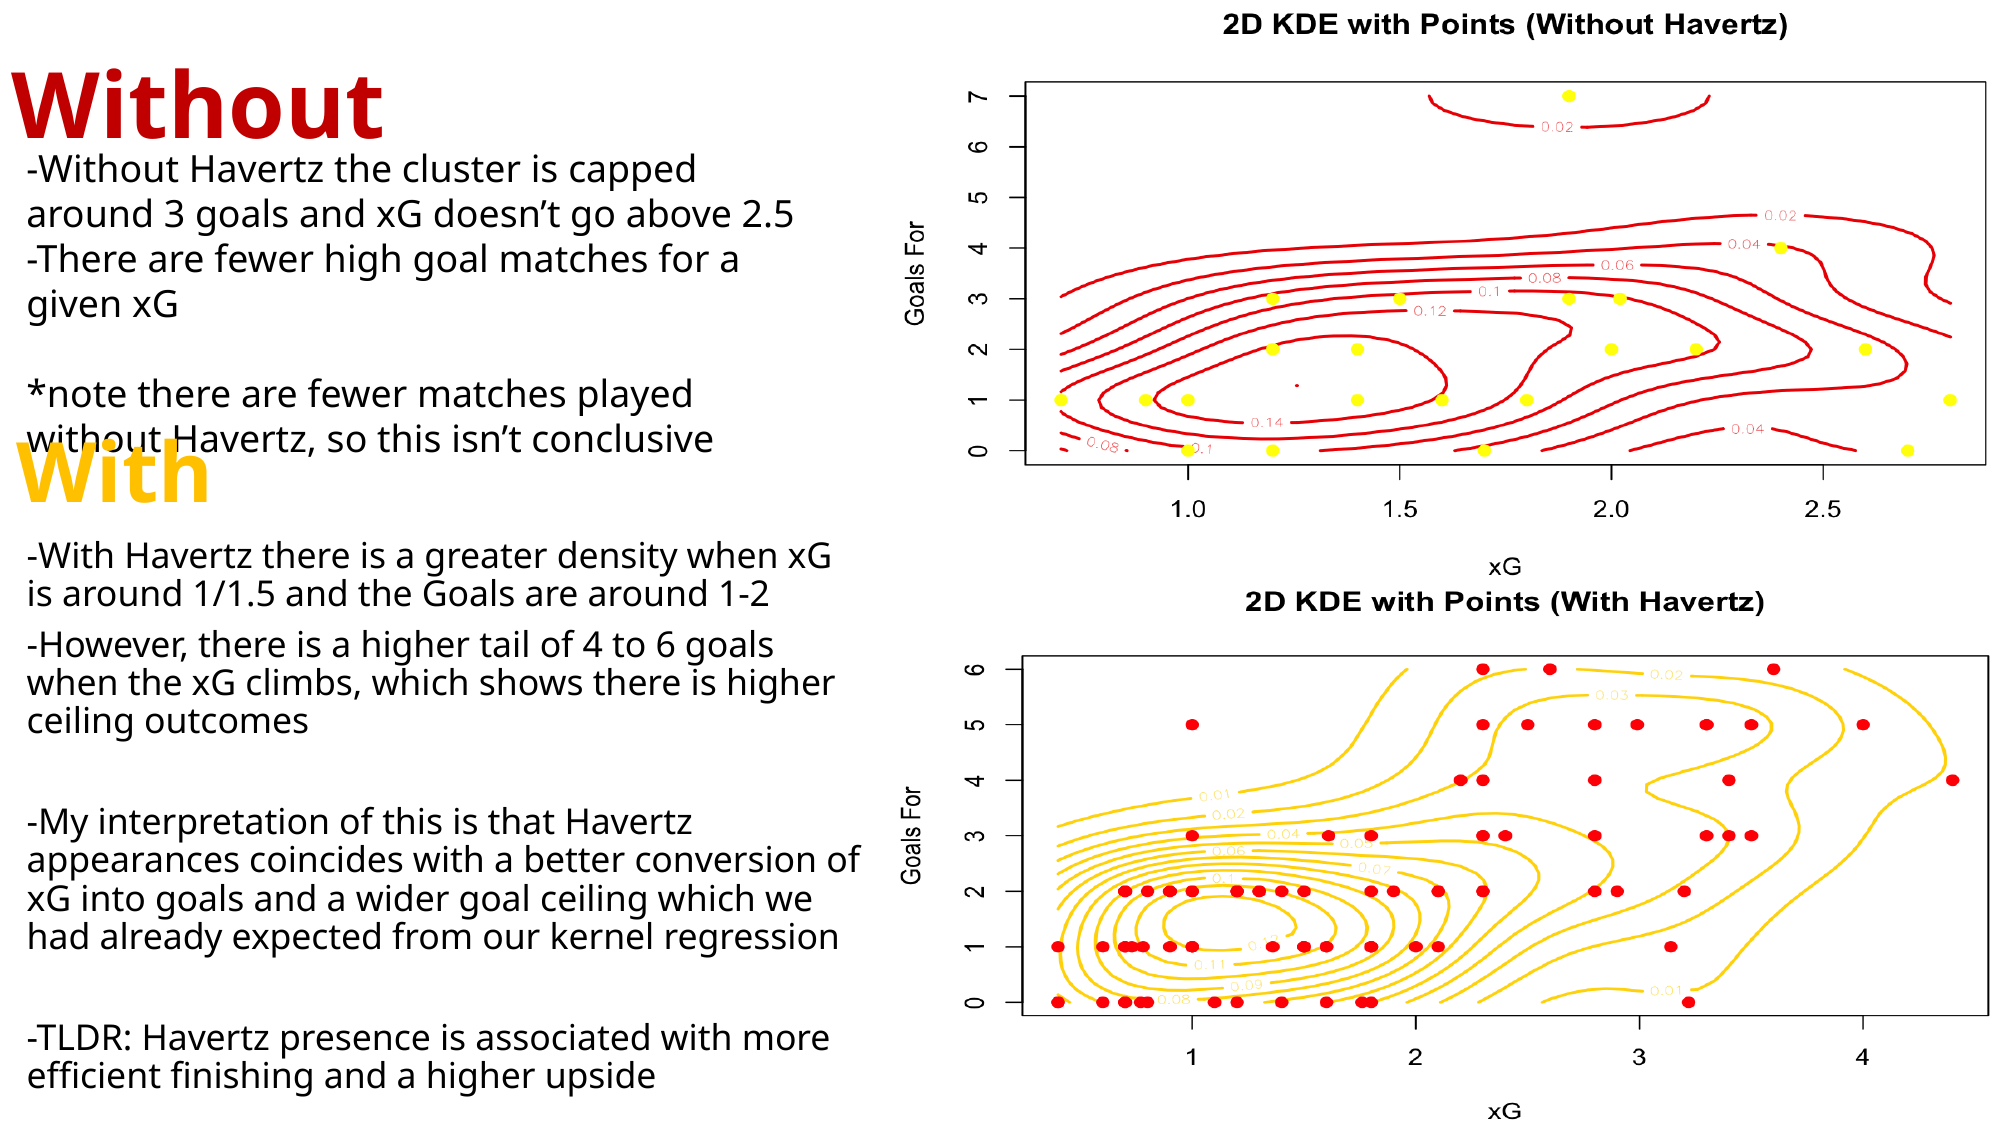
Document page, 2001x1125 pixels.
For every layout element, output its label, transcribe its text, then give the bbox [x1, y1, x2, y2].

picture [894, 580, 2000, 1124]
text_box -With Havertz there is a greater density when xG is around 1/1.5 and the Goals are around 1-2 -However, there is a higher tail of 4 to 6 goals when the xG climbs, which shows there is higher ceiling outcomes -My interpretation of this is that Havertz appearances coincides with a better conversion of xG into goals and a wider goal ceiling which we had already expected from our kernel regression -TLDR: Havertz presence is associated with more efficient finishing and a higher upside [11, 530, 881, 1125]
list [894, 1, 2000, 580]
text_box With [1, 320, 629, 632]
text_box -Without Havertz the cluster is capped around 3 goals and xG doesn’t go above 2.5 -There are fewer high goal matches for a given xG *note there are fewer matches played without Havertz, so this isn’t conclusive [11, 137, 845, 468]
title Without [0, 0, 1722, 218]
